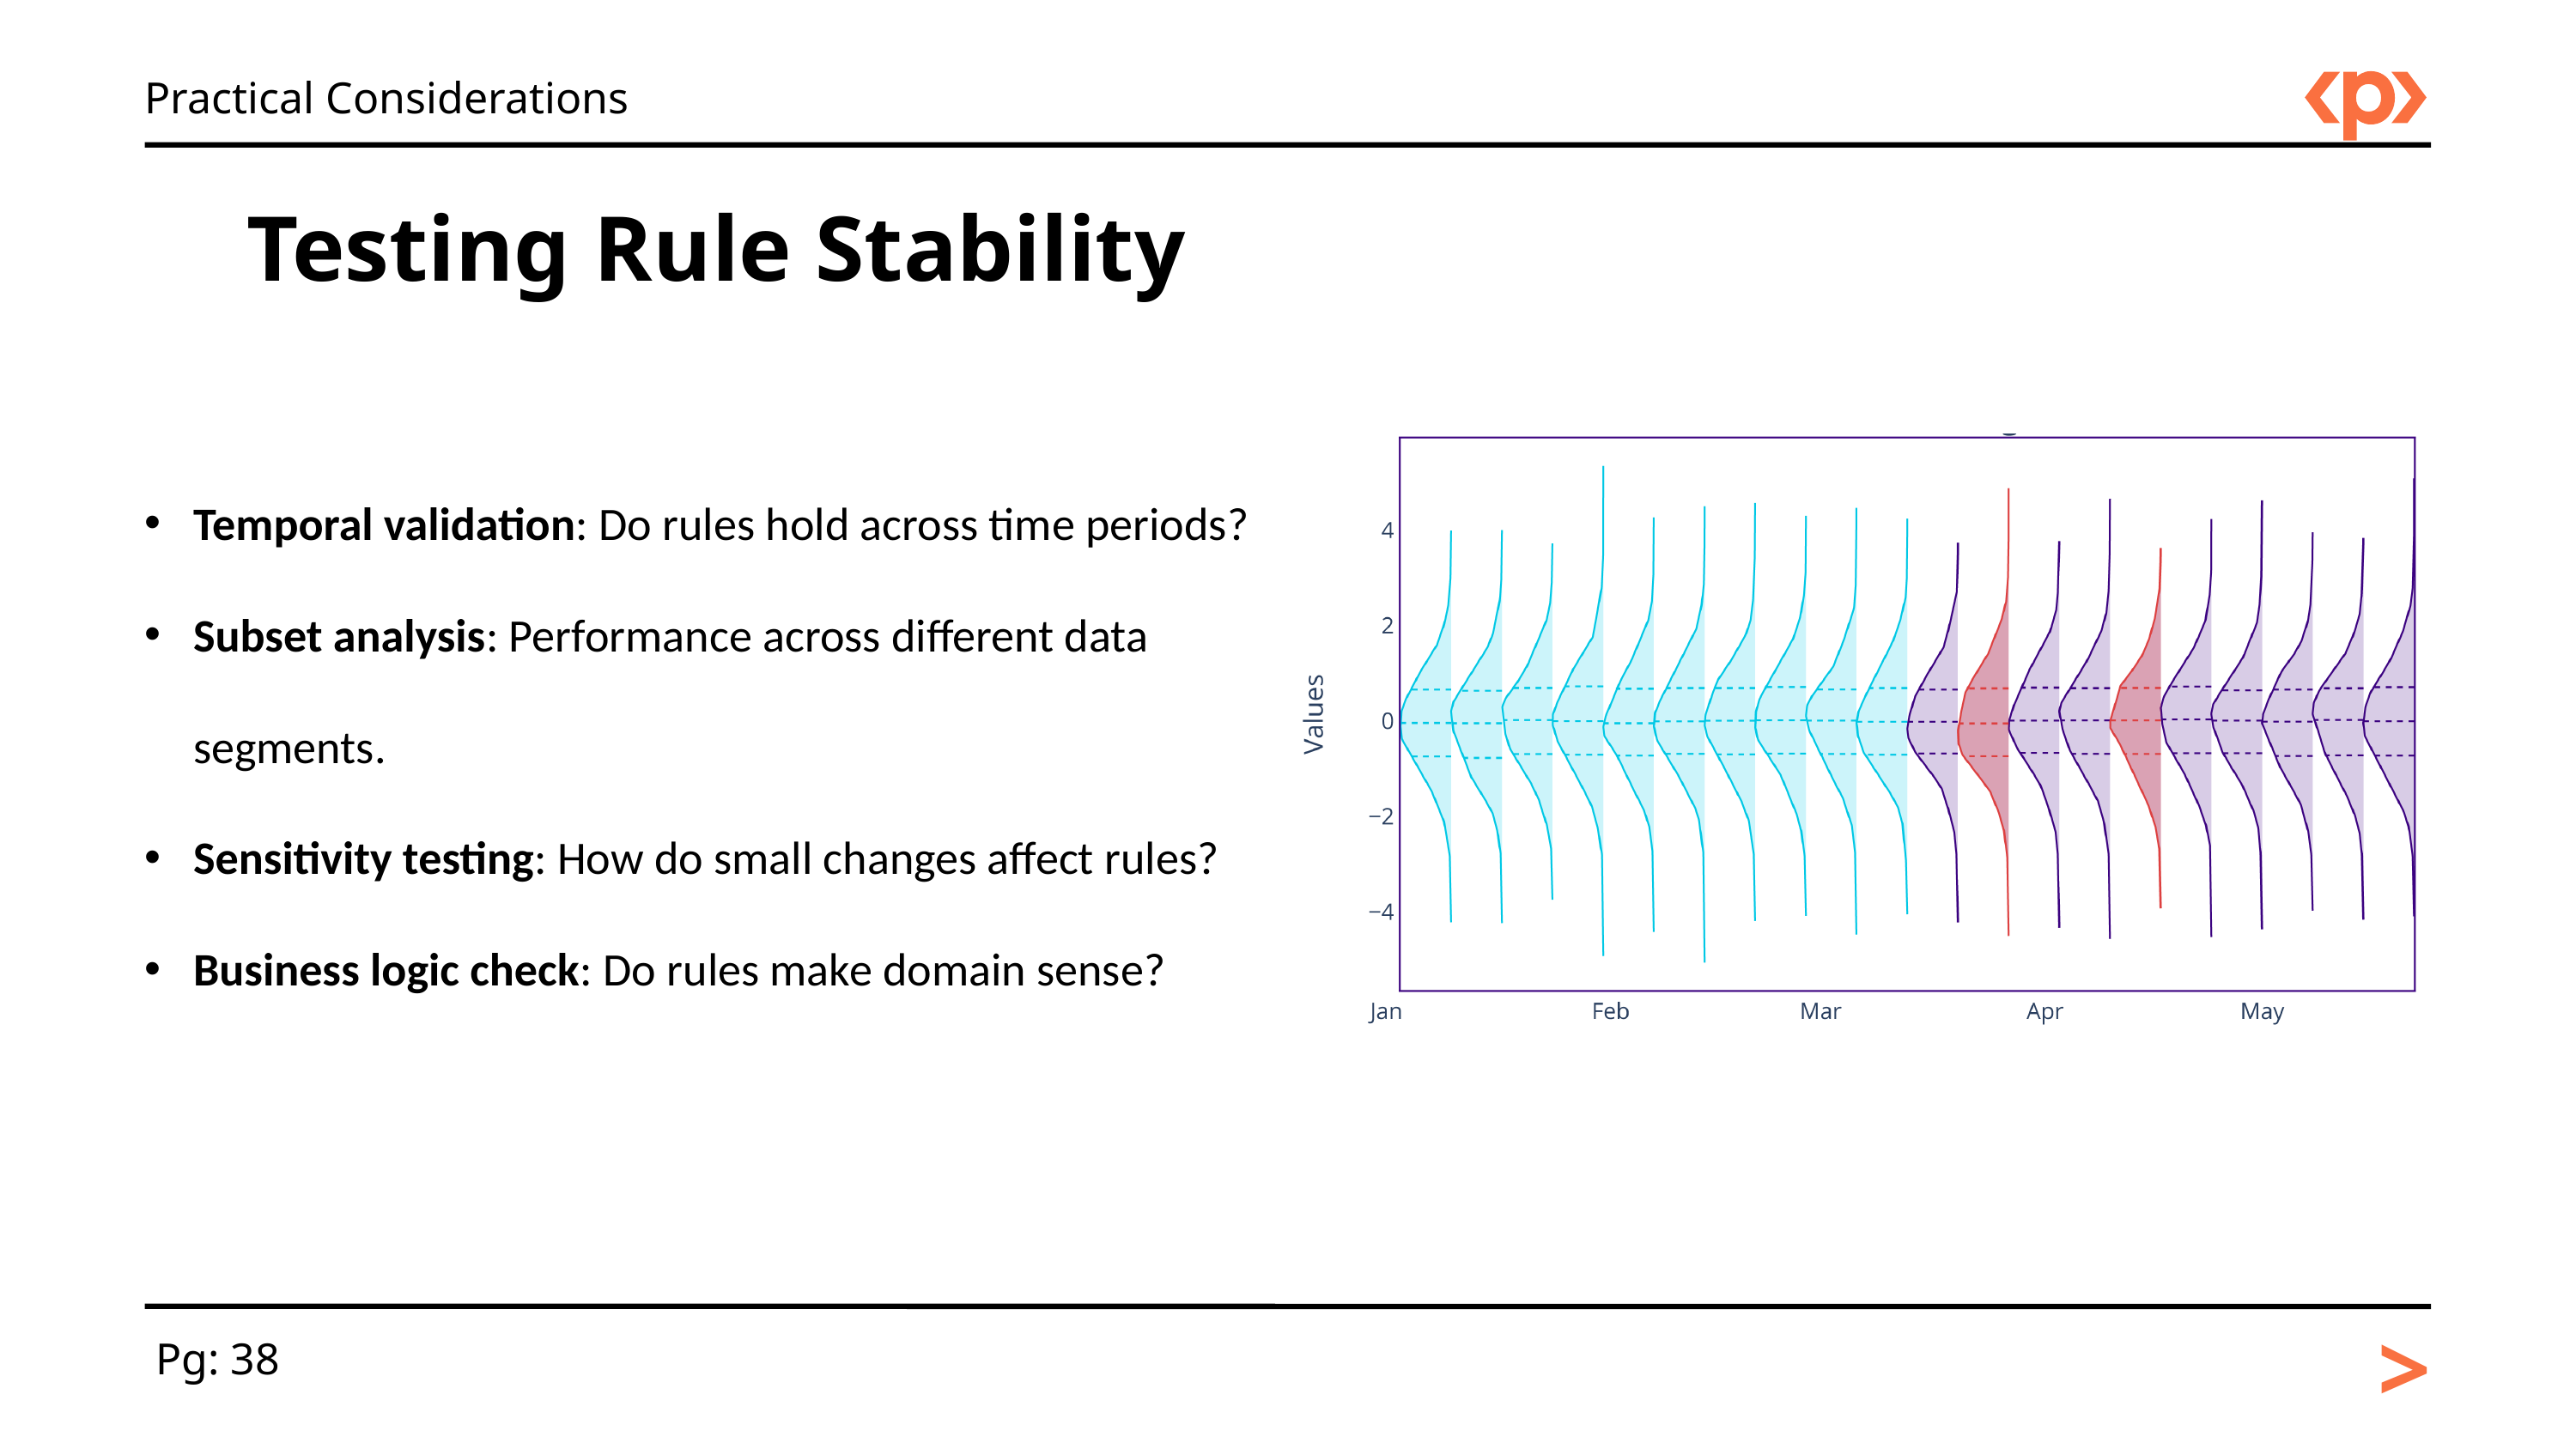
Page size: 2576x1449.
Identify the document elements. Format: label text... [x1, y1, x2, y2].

text_box Temporal validation: Do rules hold across time periods? Subset analysis: Performance across different data segments. Sensitivity testing: How do small changes affect rules? Business logic check: Do rules make domain sense? [144, 382, 1256, 996]
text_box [2300, 66, 2432, 145]
picture [1287, 433, 2427, 1030]
text_box Practical Considerations [144, 62, 2244, 123]
text_box > [2378, 1291, 2432, 1422]
text_box Testing Rule Stability [144, 173, 1289, 300]
text_box Pg: 38 [155, 1323, 312, 1384]
